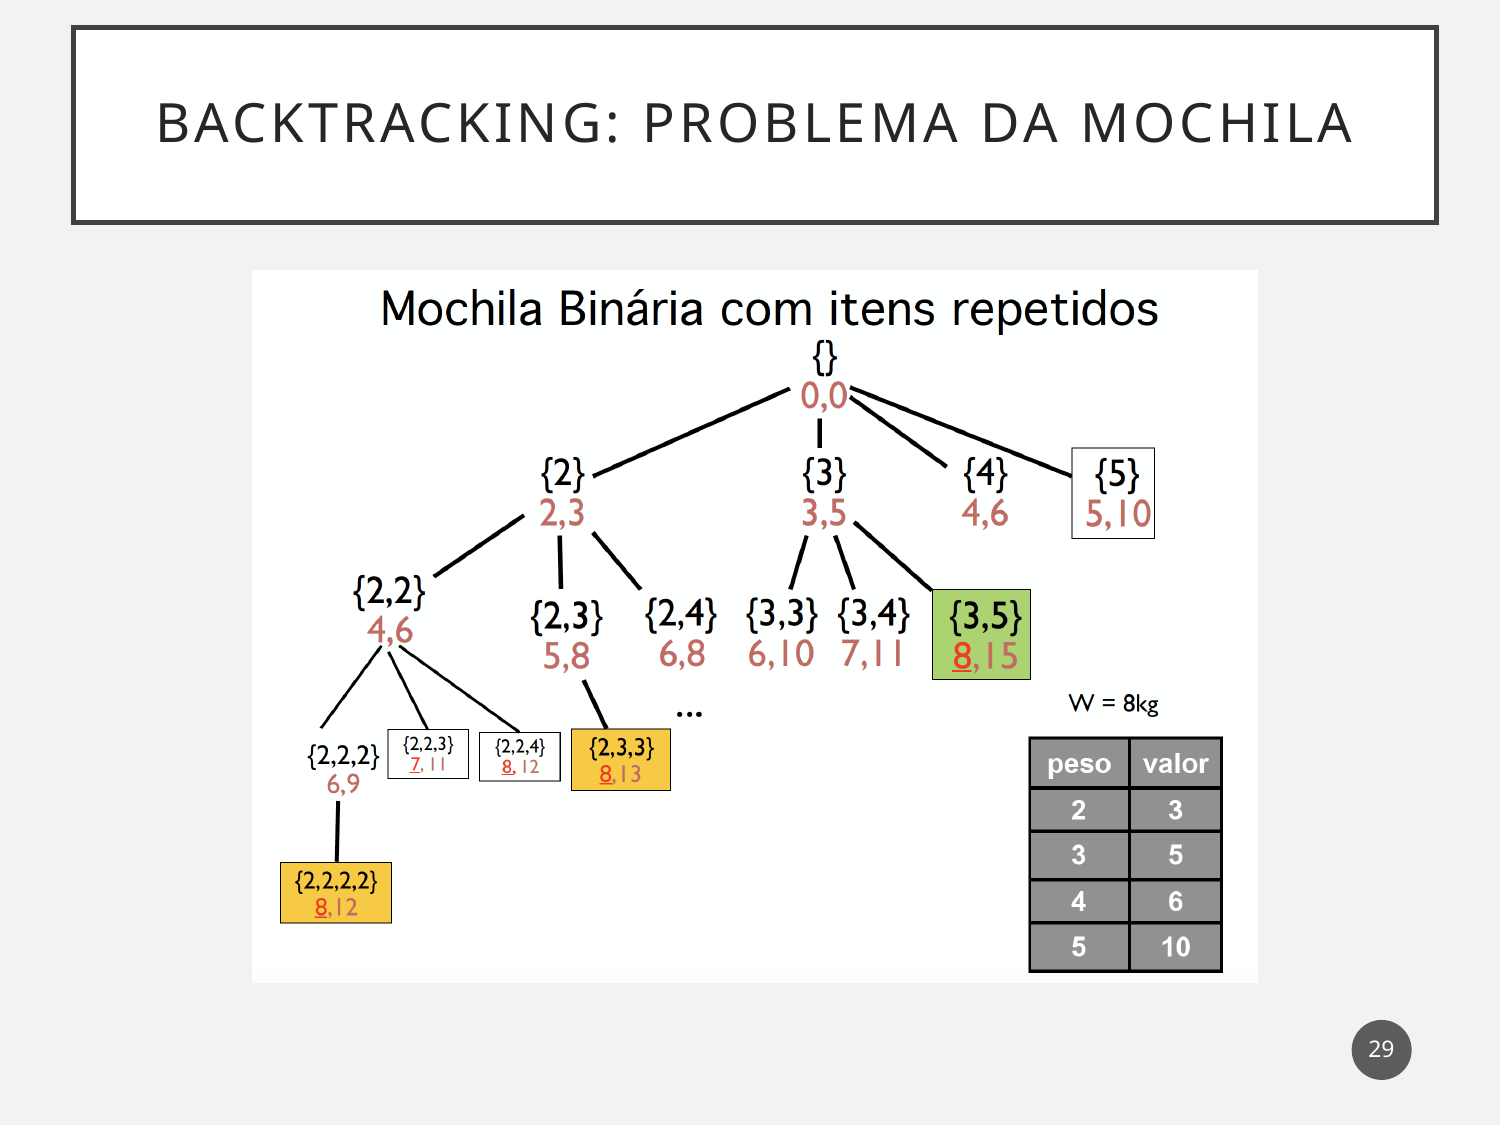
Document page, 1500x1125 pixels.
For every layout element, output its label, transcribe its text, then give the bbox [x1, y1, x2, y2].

title Backtracking: Problema da mochila [71, 25, 1439, 225]
slide_number 29 [1351, 1019, 1412, 1080]
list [252, 270, 1258, 984]
